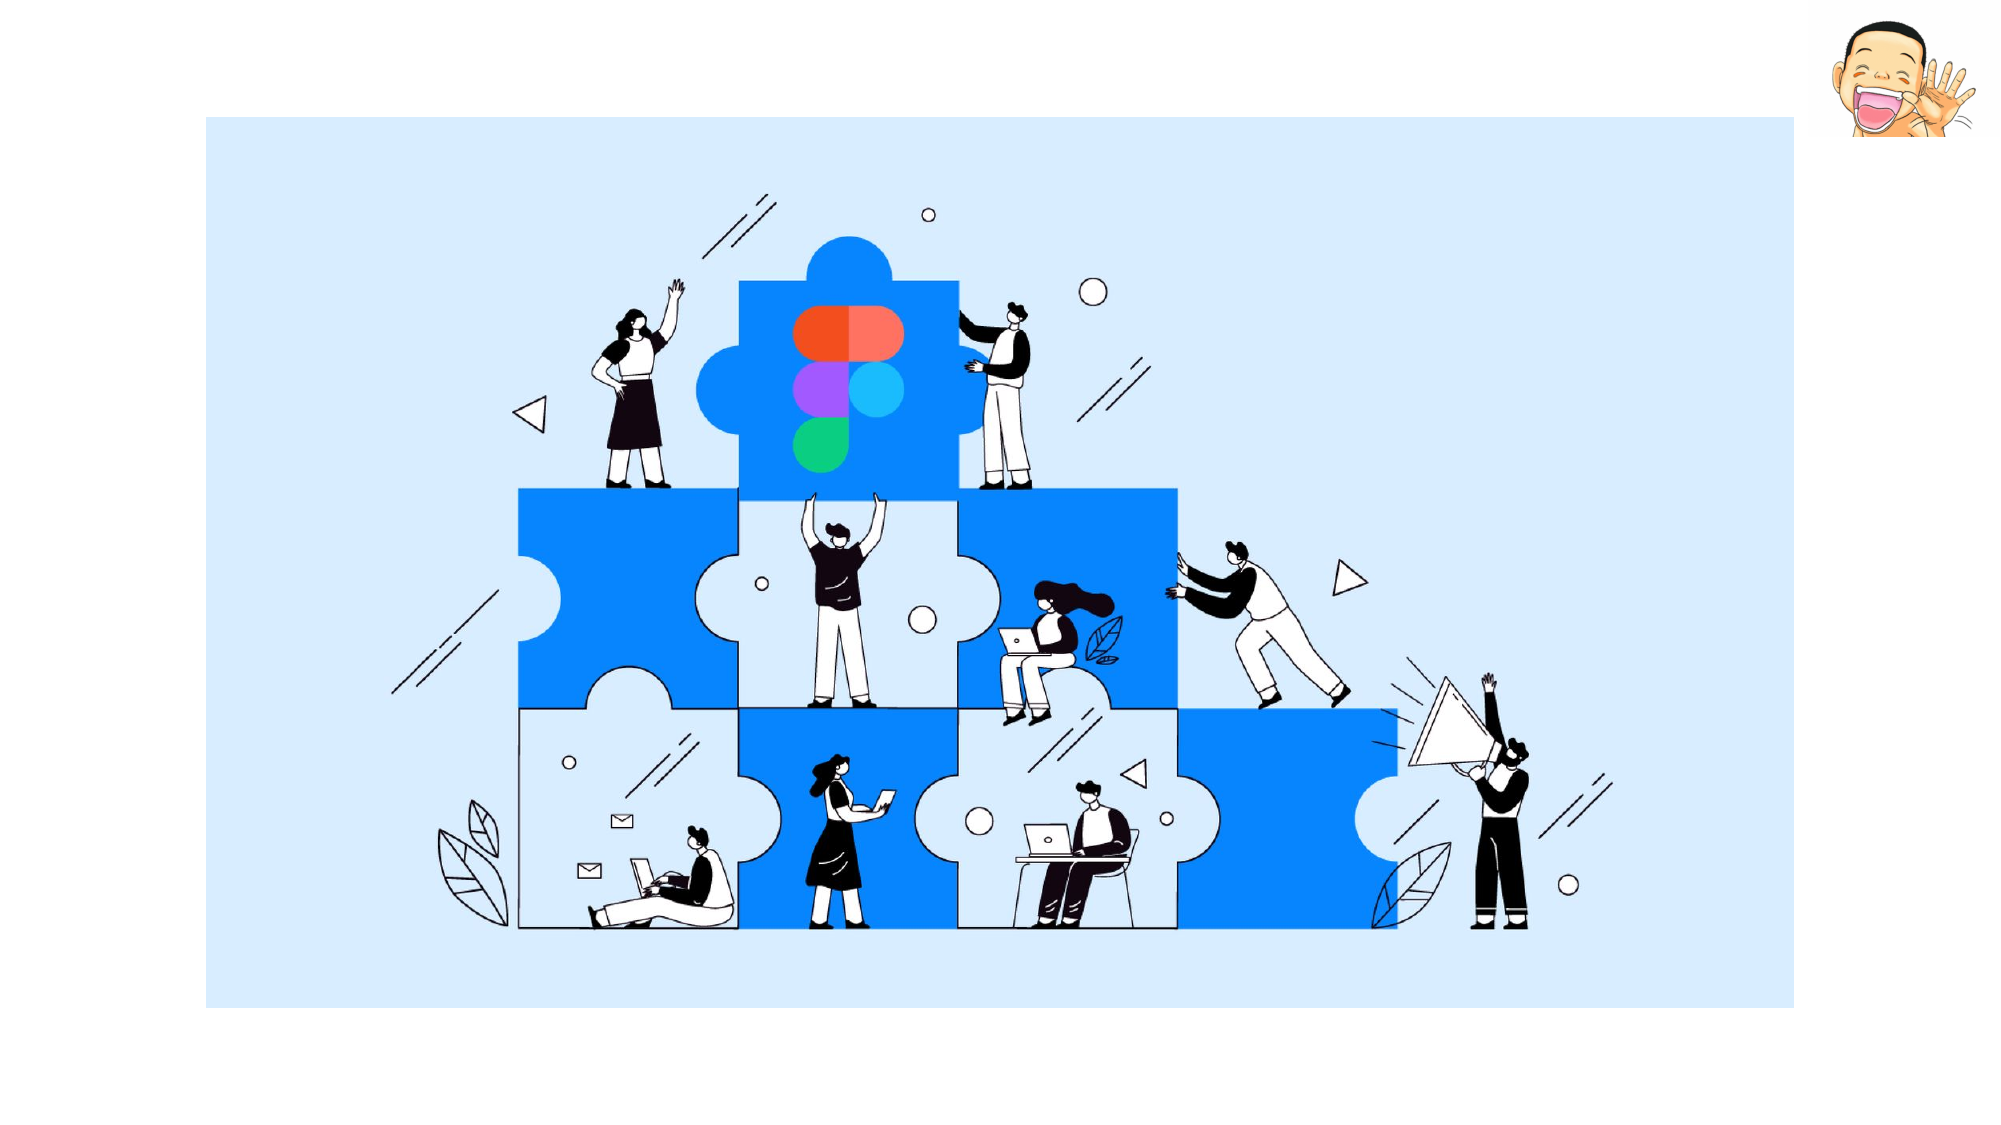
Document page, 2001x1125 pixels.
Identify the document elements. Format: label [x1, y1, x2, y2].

picture [1808, 0, 2000, 137]
picture [206, 117, 1794, 1008]
